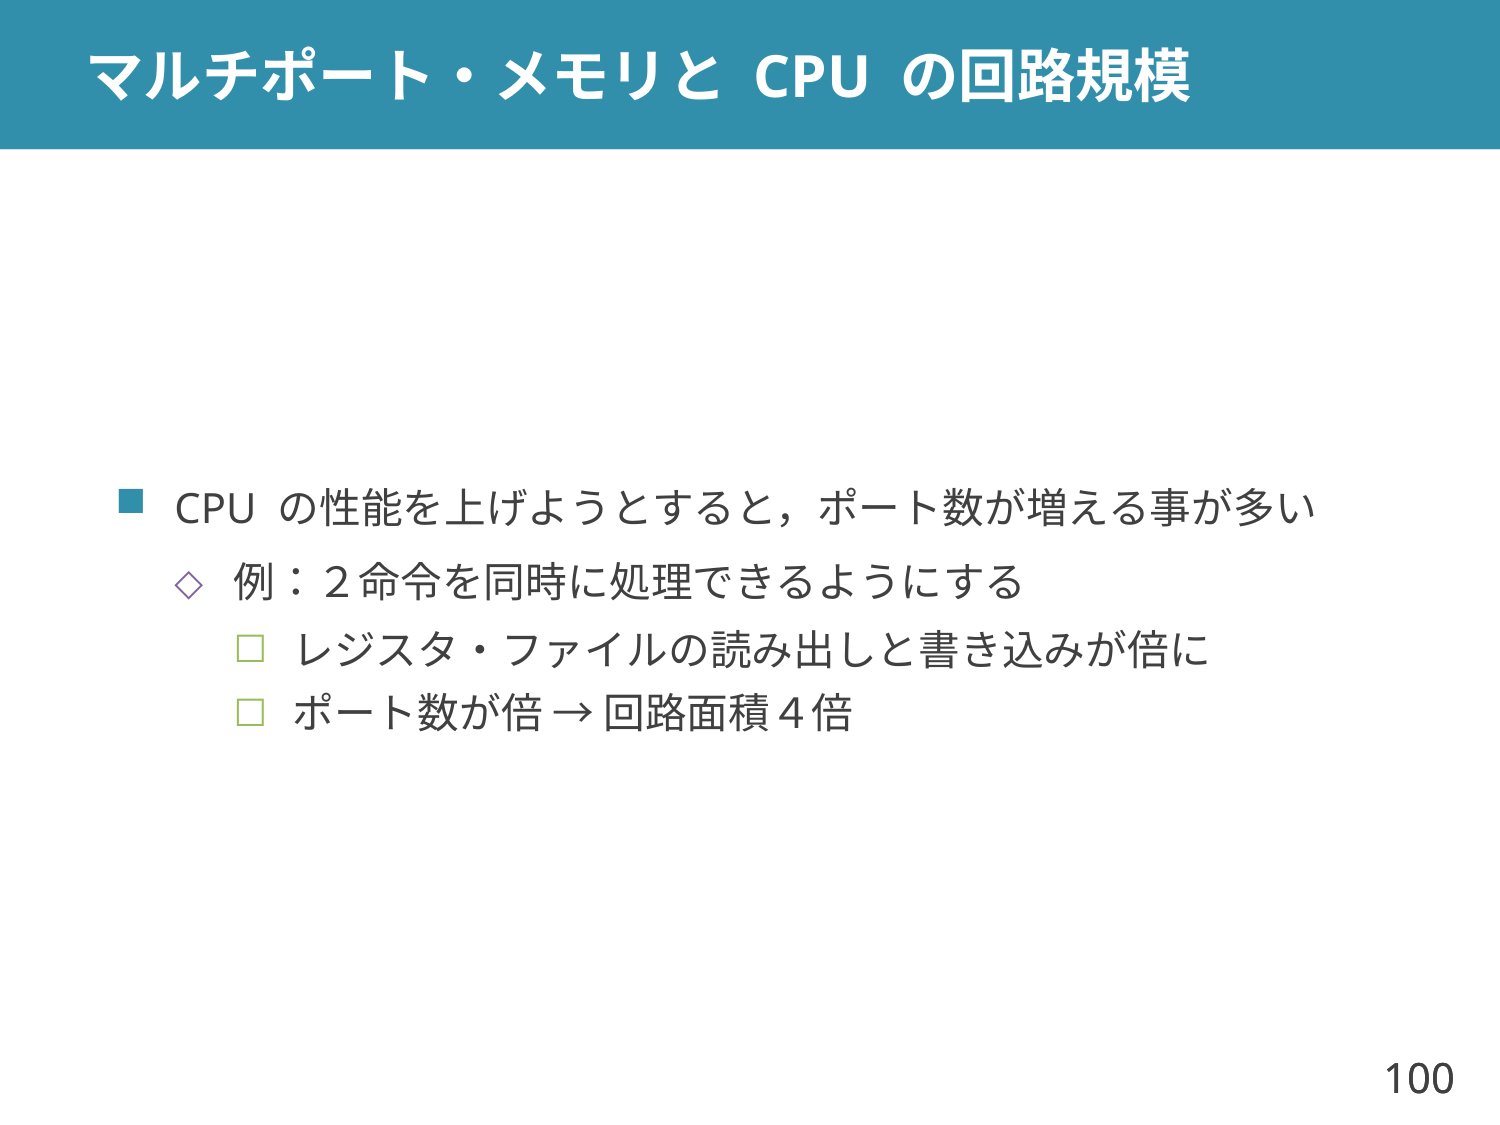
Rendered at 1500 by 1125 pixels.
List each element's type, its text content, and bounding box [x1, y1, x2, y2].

title マルチポート・メモリと CPU の回路規模 [70, 0, 1500, 150]
list CPU の性能を上げようとすると，ポート数が増える事が多い 例：２命令を同時に処理できるようにする レジスタ・ファイルの読み出しと書き込みが倍に ポート数が倍 → 回路面積４倍 [100, 178, 1459, 1036]
